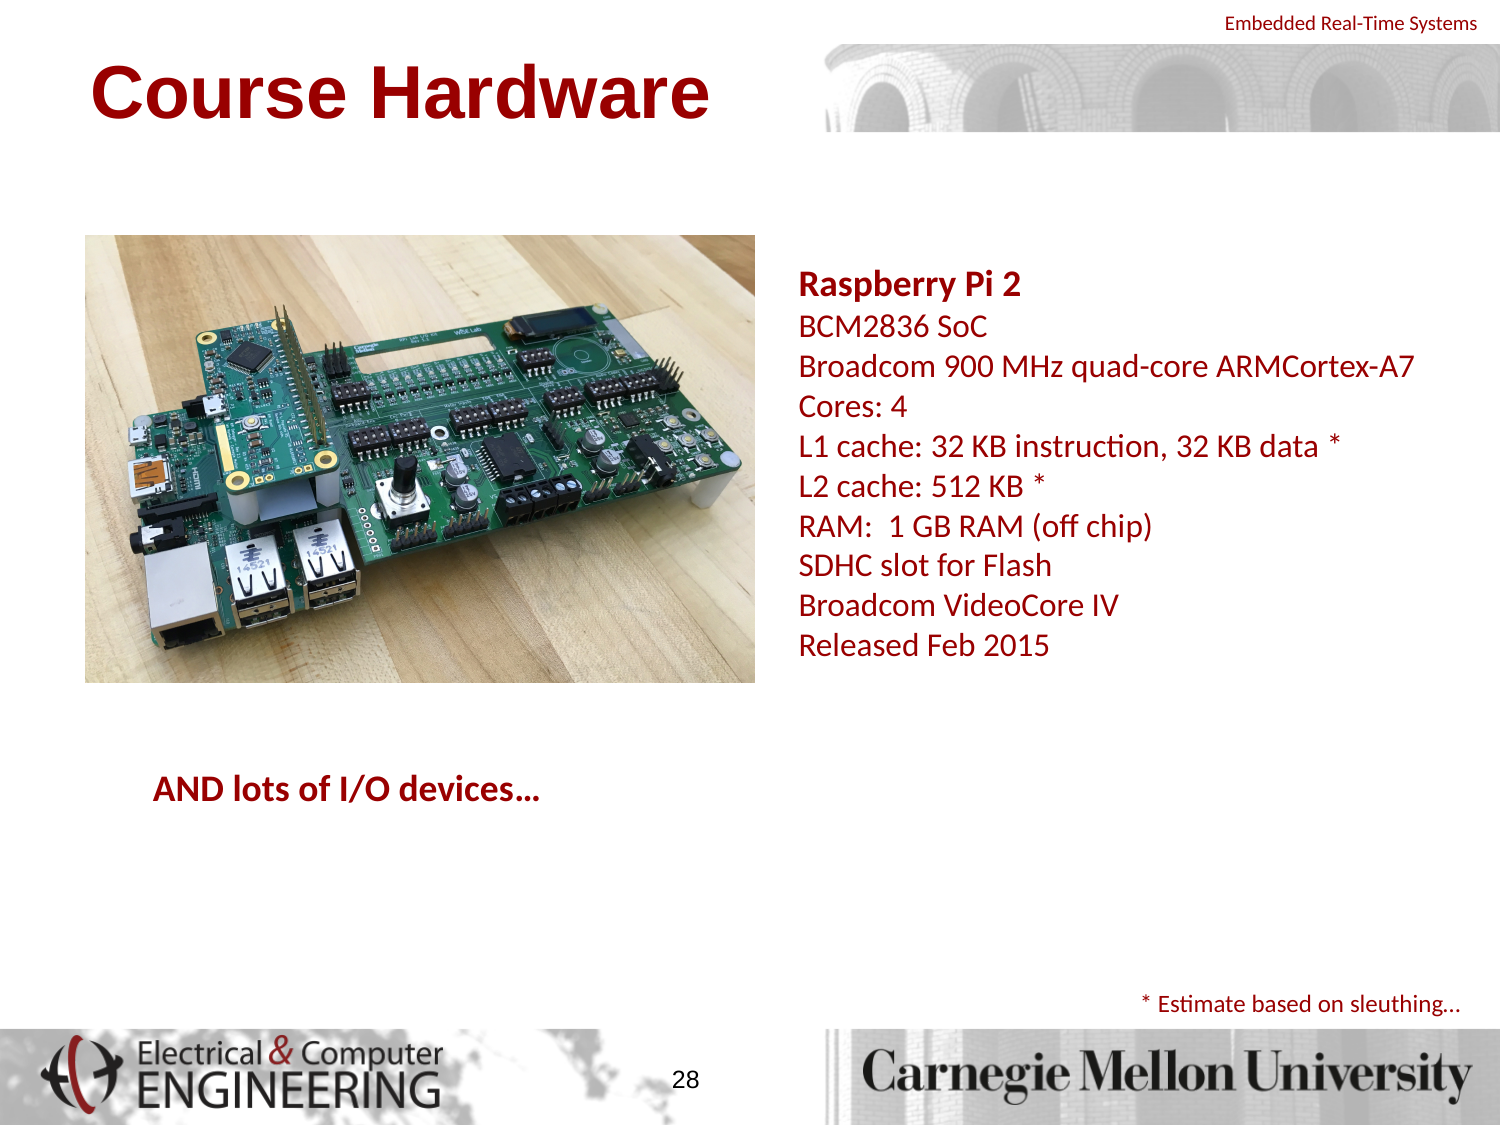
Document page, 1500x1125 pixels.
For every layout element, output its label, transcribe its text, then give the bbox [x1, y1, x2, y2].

picture [85, 235, 755, 683]
picture [0, 1028, 1500, 1125]
text_box Raspberry Pi 2 BCM2836 SoC Broadcom 900 MHz quad-core ARMCortex-A7 Cores: 4 L1 cache: 32 KB instruction, 32 KB data * L2 cache: 512 KB * RAM: 1 GB RAM (off chip) SDHC slot for Flash Broadcom VideoCore IV Released Feb 2015 [783, 251, 1500, 671]
slide_number 28 [364, 1048, 715, 1109]
text_box * Estimate based on sleuthing… [1124, 980, 1500, 1026]
text_box AND lots of I/O devices… [138, 756, 689, 817]
picture [664, 43, 1500, 133]
title Course Hardware [75, 45, 1425, 133]
